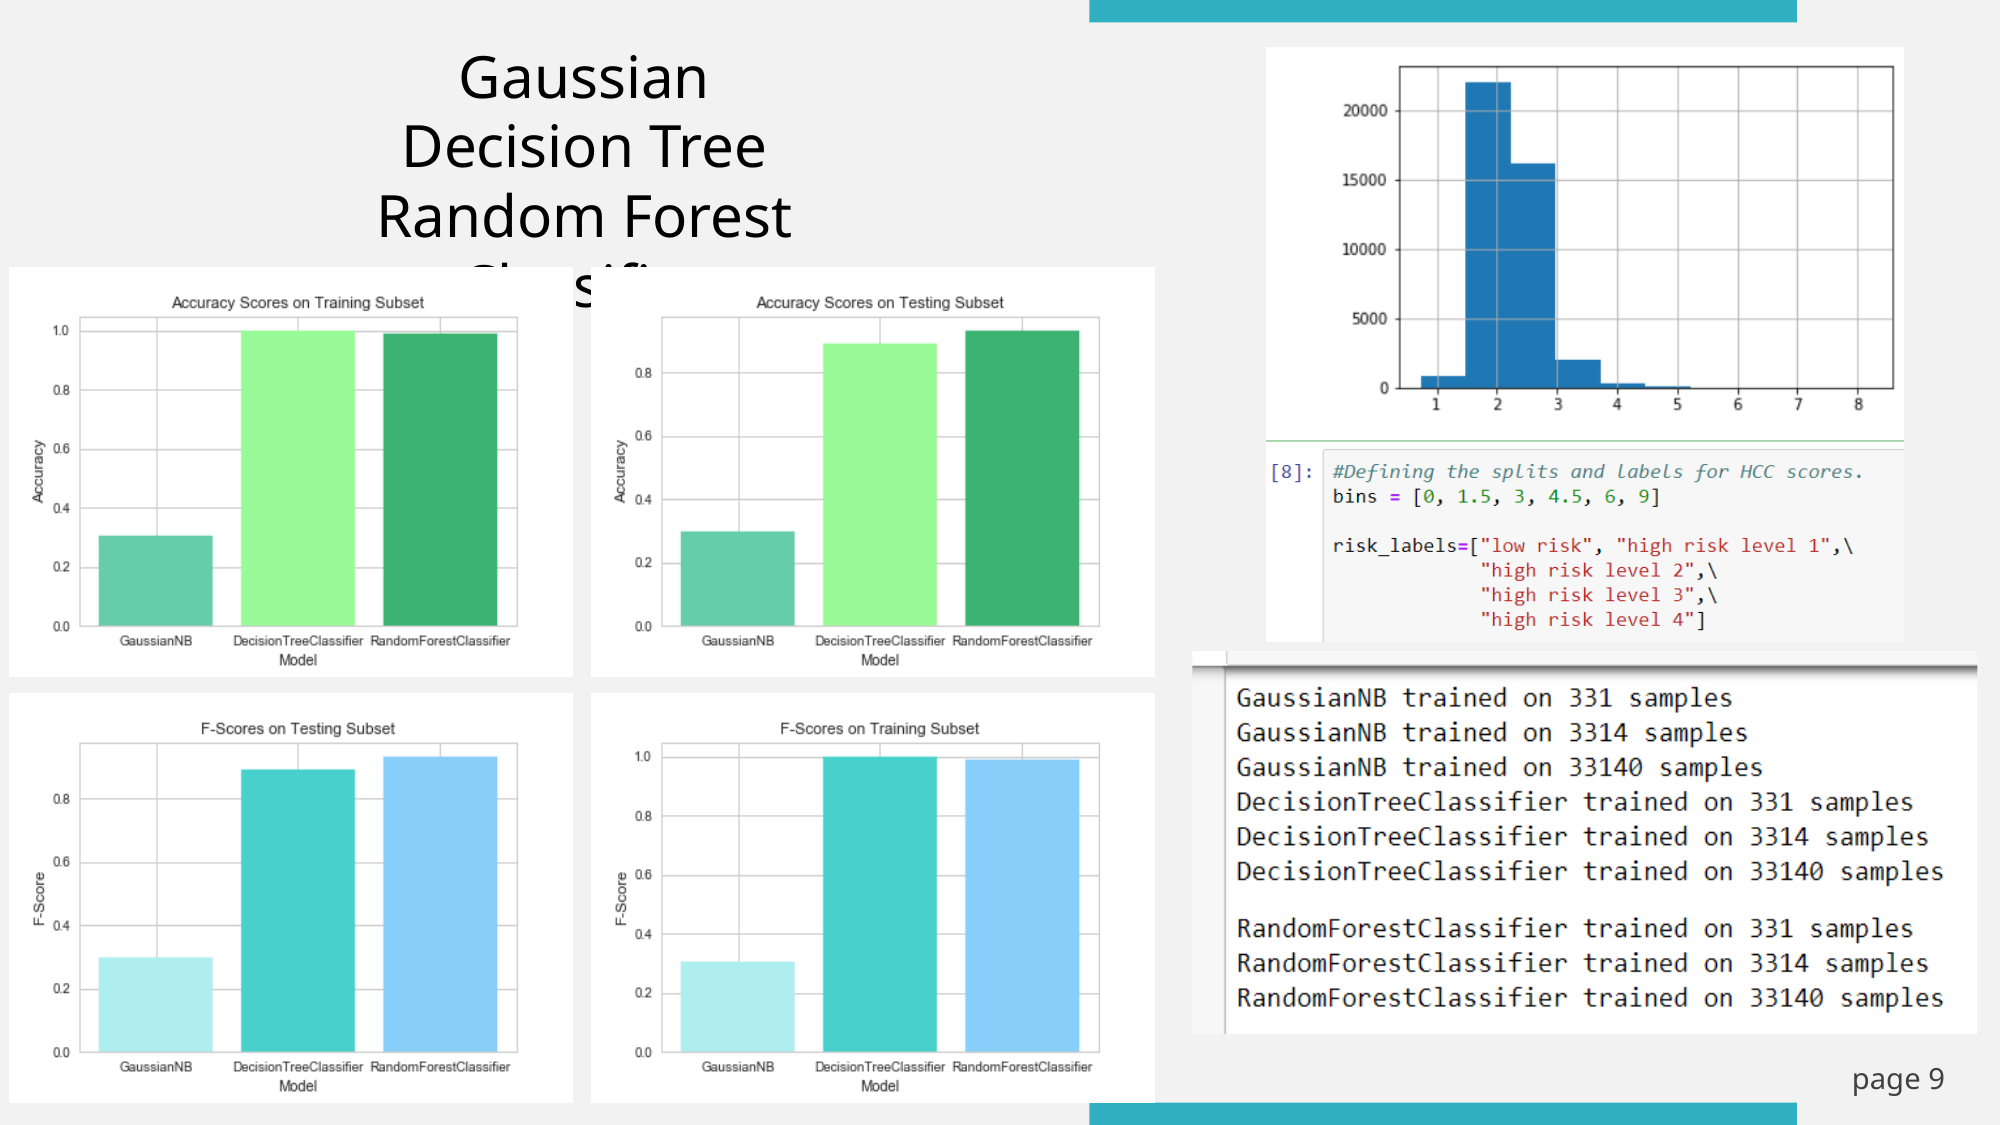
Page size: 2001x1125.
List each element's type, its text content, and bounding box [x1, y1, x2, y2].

text_box Gaussian Decision Tree Random Forest Classifier [247, 32, 922, 267]
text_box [9, 267, 1155, 1103]
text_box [1192, 651, 1978, 1034]
slide_number page 9 [1819, 1059, 1978, 1103]
picture [1266, 47, 1904, 642]
